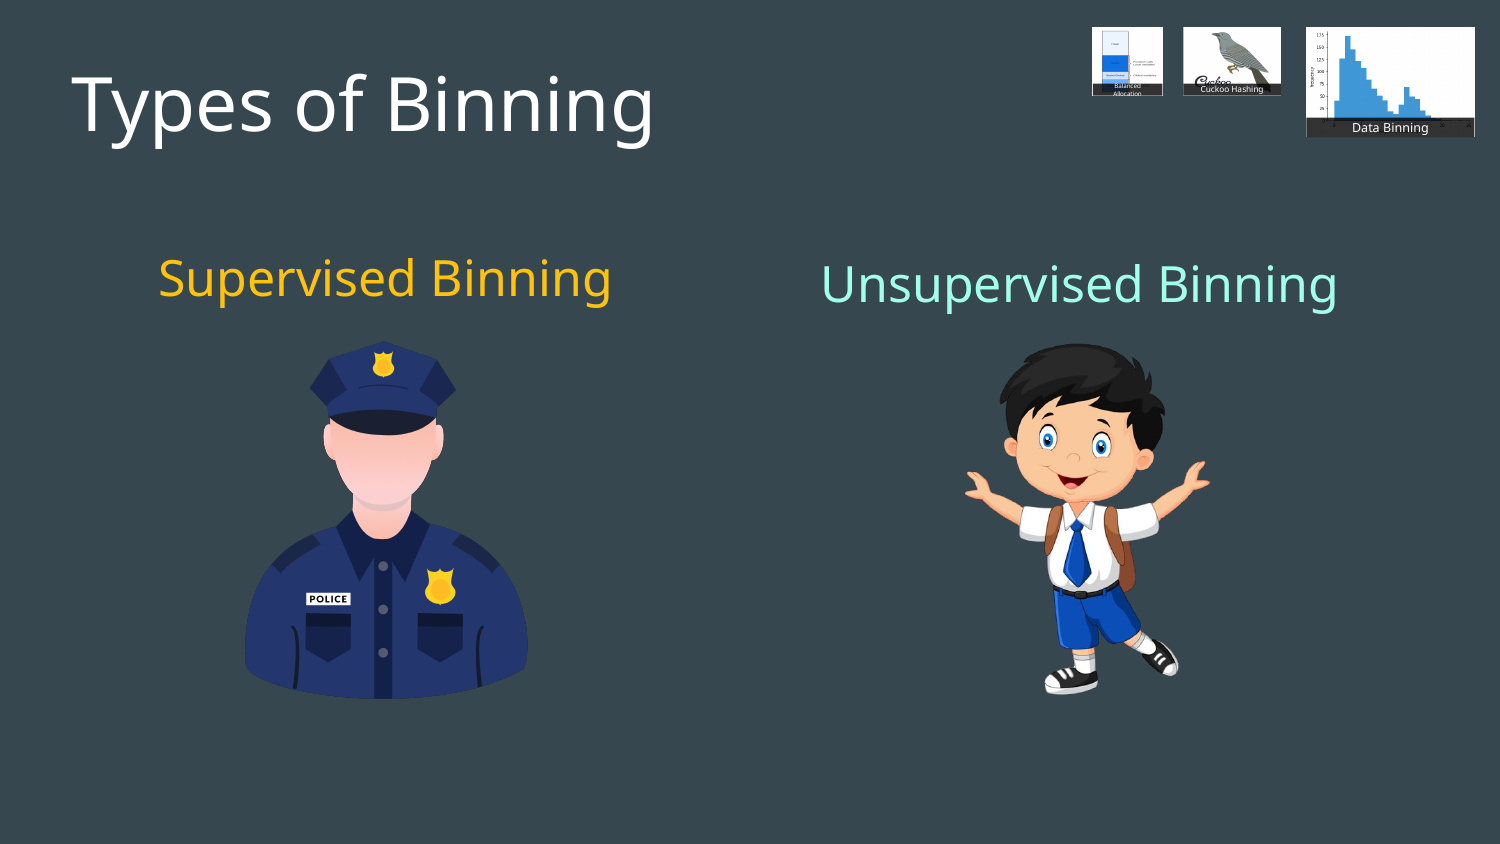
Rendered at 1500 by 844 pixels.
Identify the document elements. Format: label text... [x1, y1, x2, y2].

text_box Supervised Binning [128, 231, 631, 334]
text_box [1306, 26, 1475, 138]
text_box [1092, 26, 1163, 96]
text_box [1183, 26, 1282, 96]
text_box Unsupervised Binning [789, 244, 1372, 320]
picture [948, 324, 1212, 712]
title Types of Binning [56, 40, 909, 167]
picture [195, 333, 564, 702]
